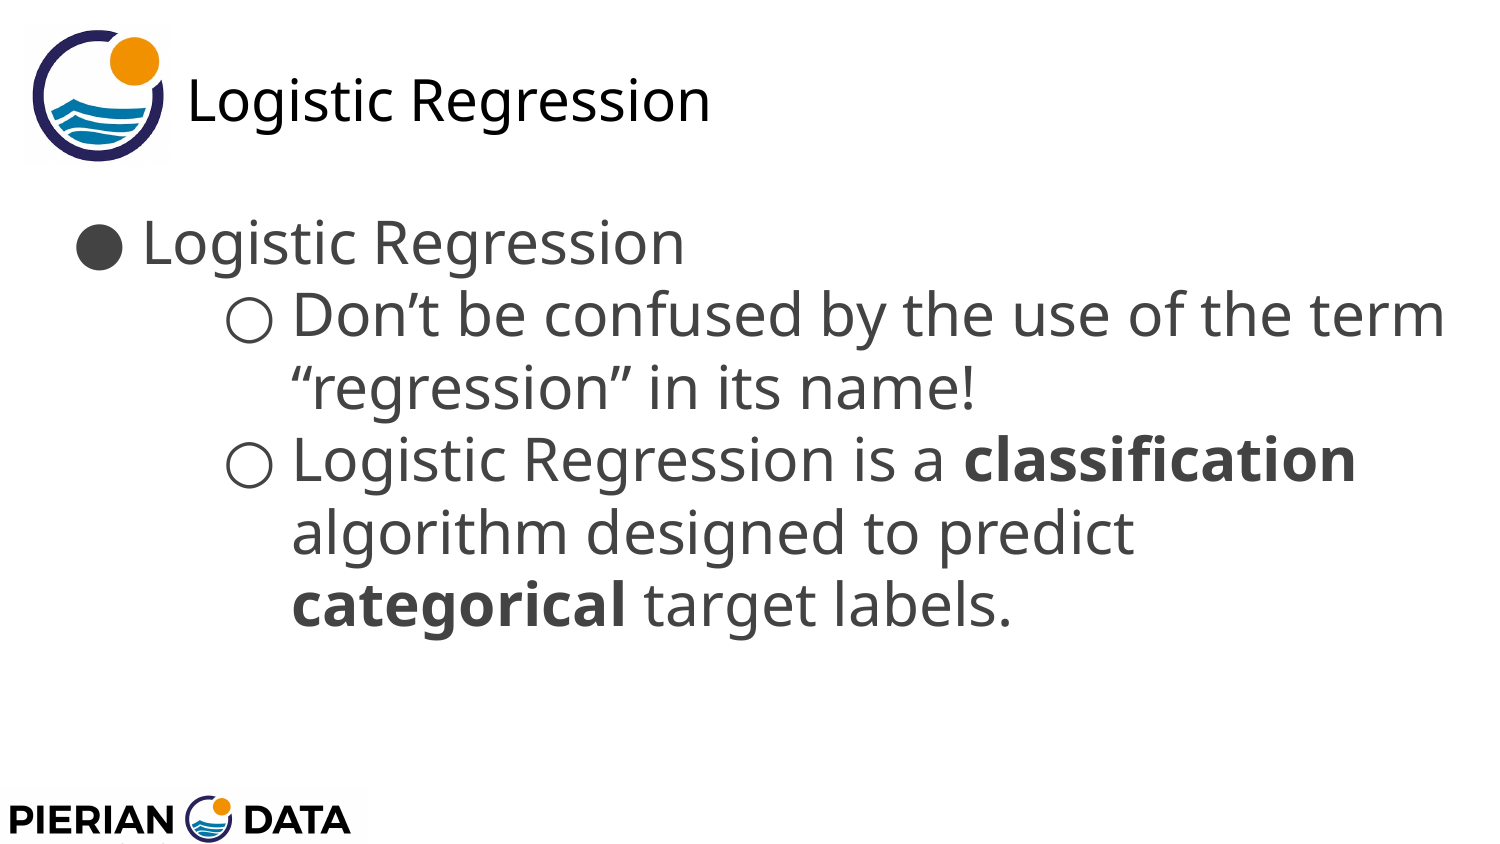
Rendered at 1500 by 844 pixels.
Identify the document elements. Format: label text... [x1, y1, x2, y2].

list Logistic Regression Don’t be confused by the use of the term “regression” in its name! Logistic Regression is a classification algorithm designed to predict categorical target labels. [51, 189, 1476, 750]
picture [0, 787, 368, 844]
title Logistic Regression [176, 48, 1449, 143]
picture [24, 24, 172, 167]
